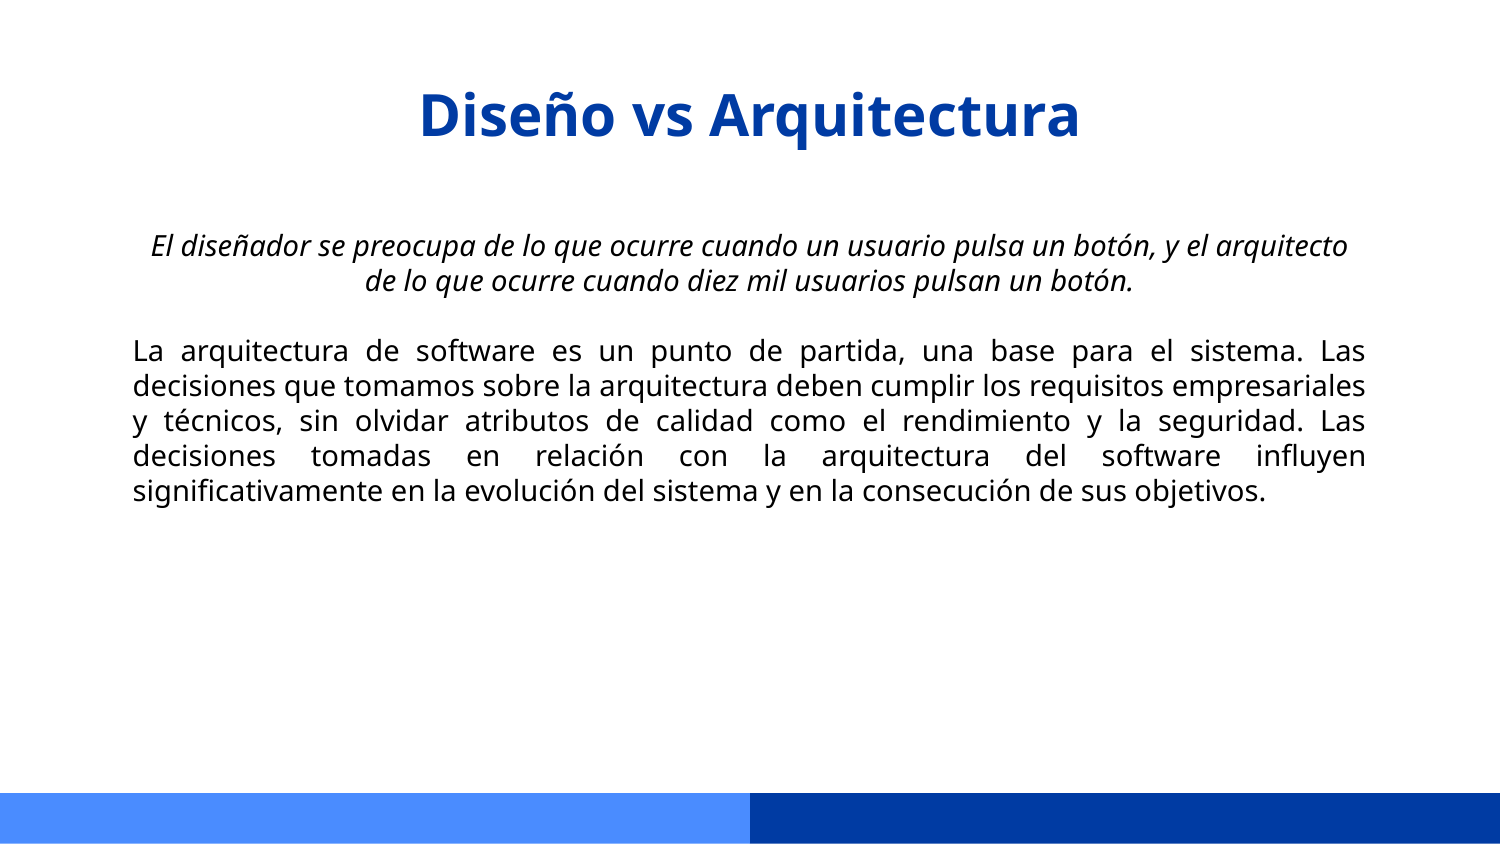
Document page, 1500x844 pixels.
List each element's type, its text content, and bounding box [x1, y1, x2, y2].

title Diseño vs Arquitectura [117, 62, 1383, 157]
text_box El diseñador se preocupa de lo que ocurre cuando un usuario pulsa un botón, y el arquitecto de lo que ocurre cuando diez mil usuarios pulsan un botón. La arquitectura de software es un punto de partida, una base para el sistema. Las decisiones que tomamos sobre la arquitectura deben cumplir los requisitos empresariales y técnicos, sin olvidar atributos de calidad como el rendimiento y la seguridad. Las decisiones tomadas en relación con la arquitectura del software influyen significativamente en la evolución del sistema y en la consecución de sus objetivos. [117, 212, 1383, 767]
